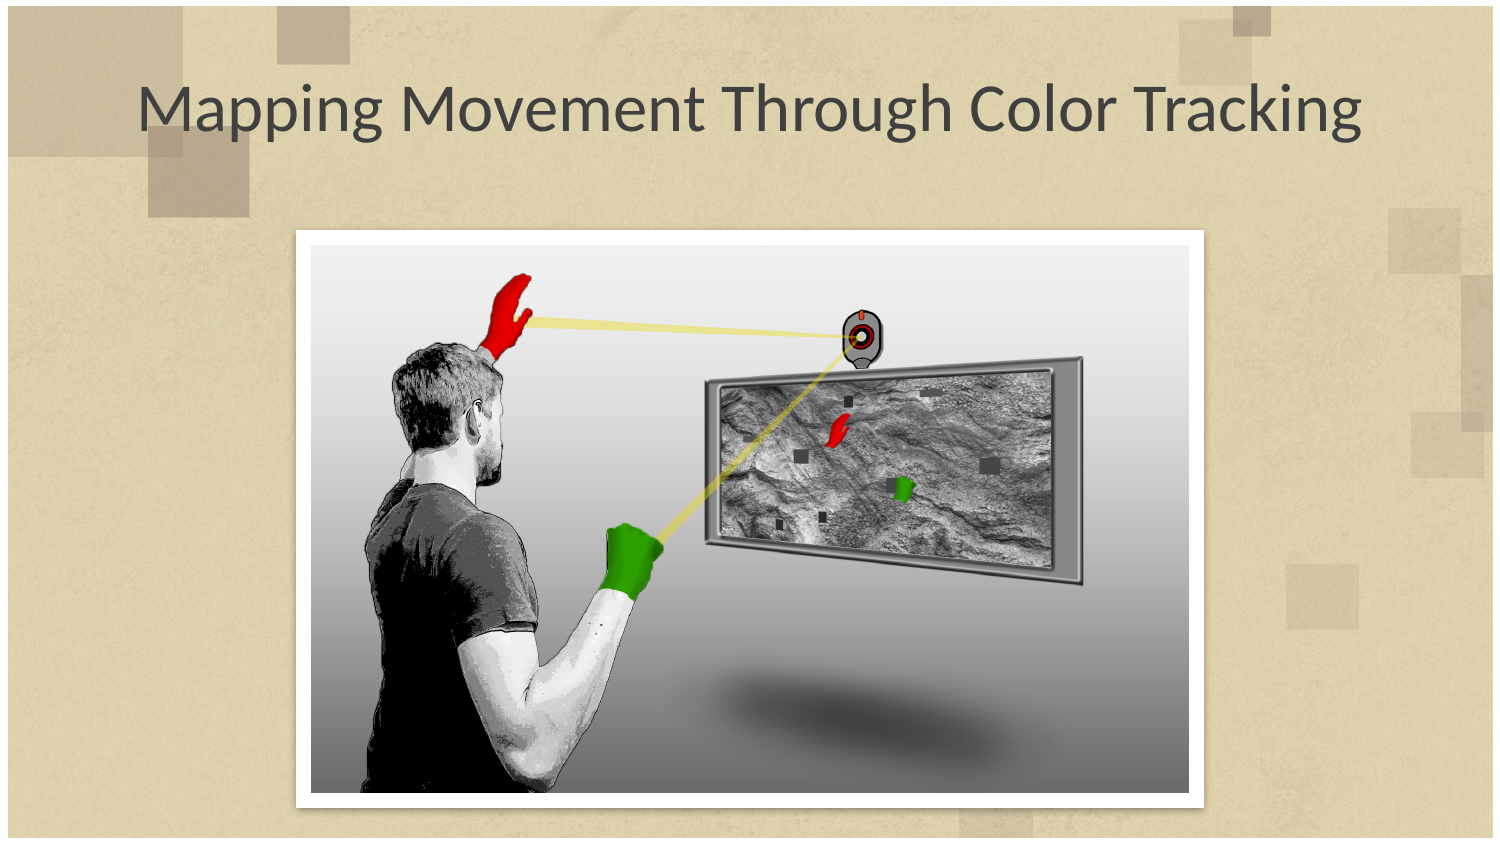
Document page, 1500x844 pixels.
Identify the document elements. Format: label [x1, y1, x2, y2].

picture [0, 0, 1500, 844]
list [310, 244, 1190, 794]
